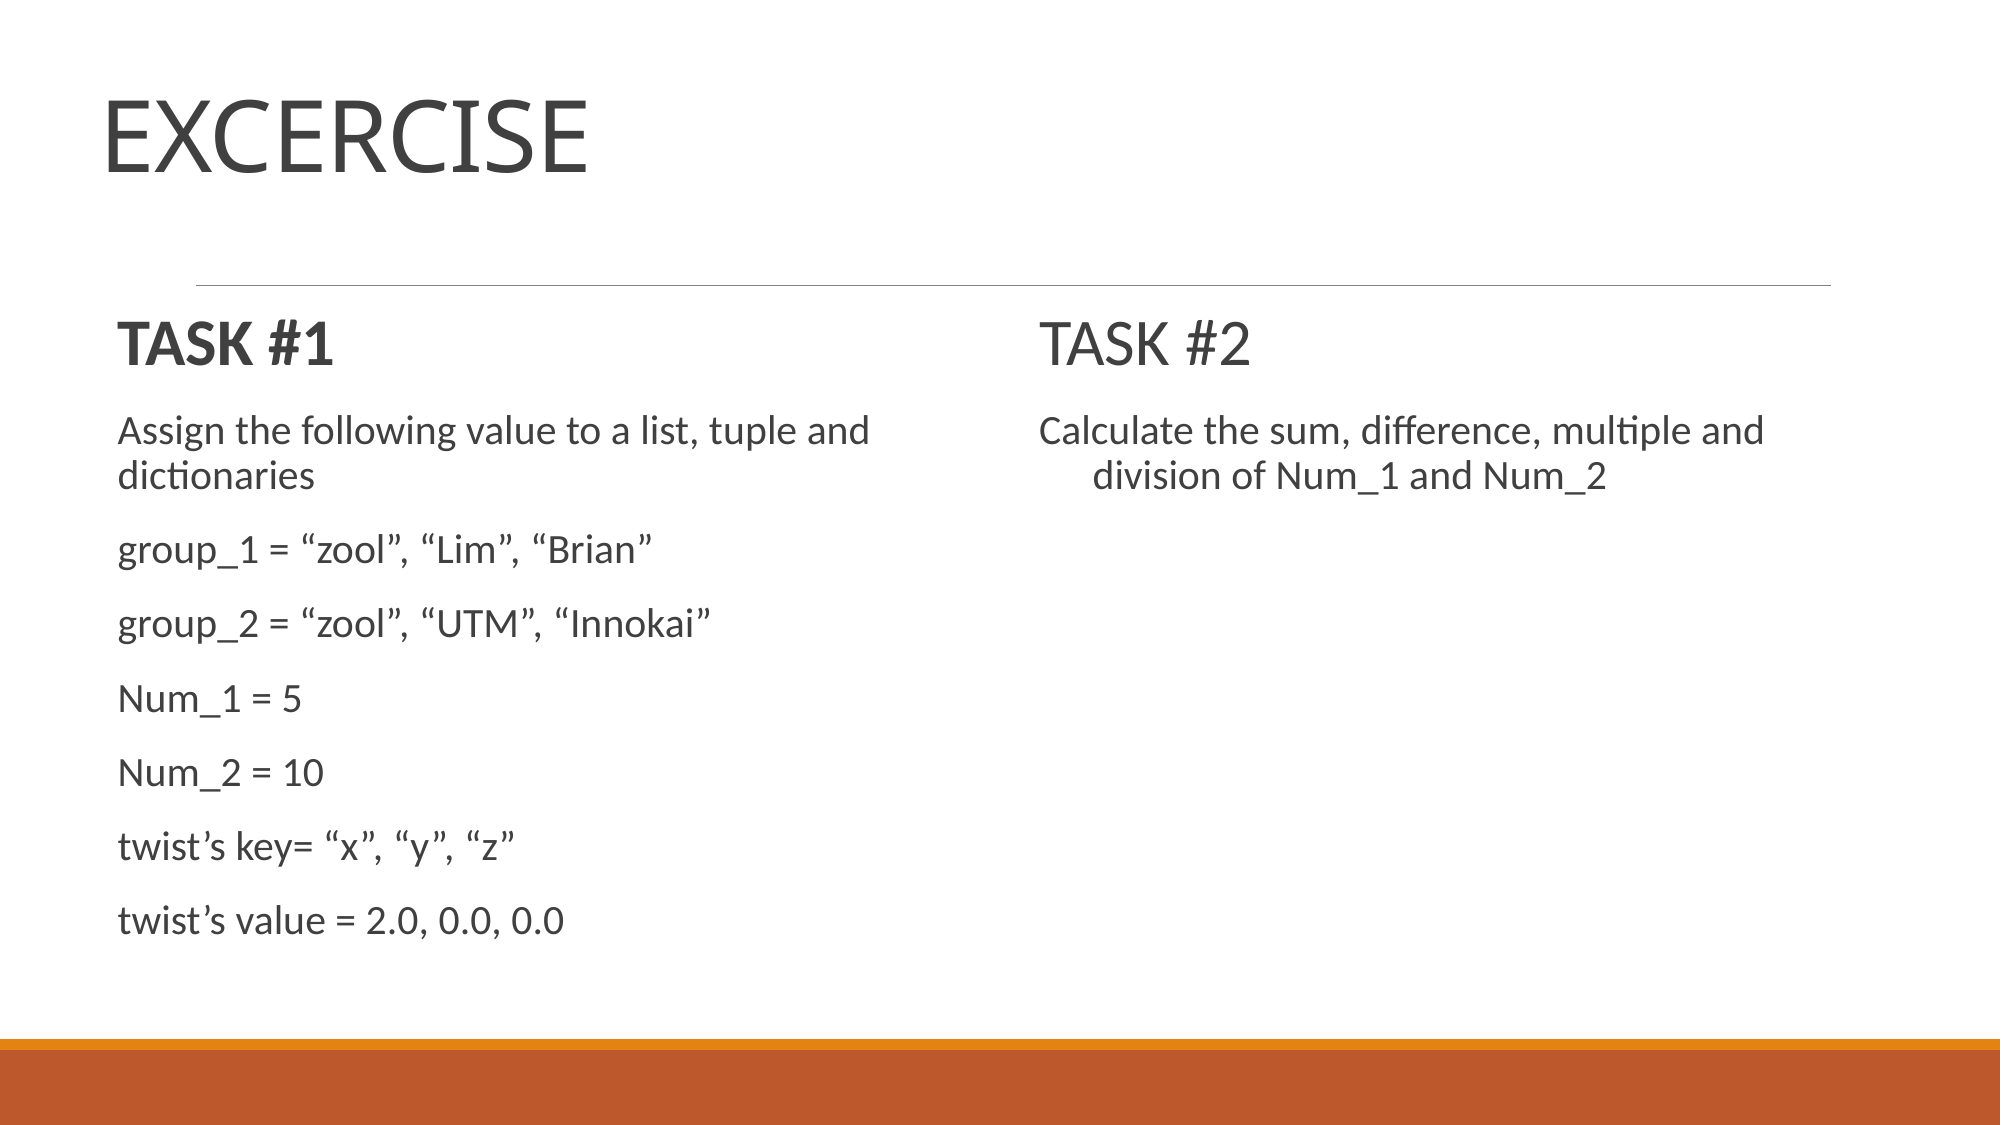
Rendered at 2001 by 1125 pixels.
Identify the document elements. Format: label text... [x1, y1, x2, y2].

list TASK #1 Assign the following value to a list, tuple and dictionaries group_1 = “zool”, “Lim”, “Brian” group_2 = “zool”, “UTM”, “Innokai” Num_1 = 5 Num_2 = 10 twist’s key= “x”, “y”, “z” twist’s value = 2.0, 0.0, 0.0 [99, 300, 979, 953]
title EXCERCISE [99, 44, 1900, 233]
list TASK #2 Calculate the sum, difference, multiple and division of Num_1 and Num_2 [1021, 300, 1900, 953]
